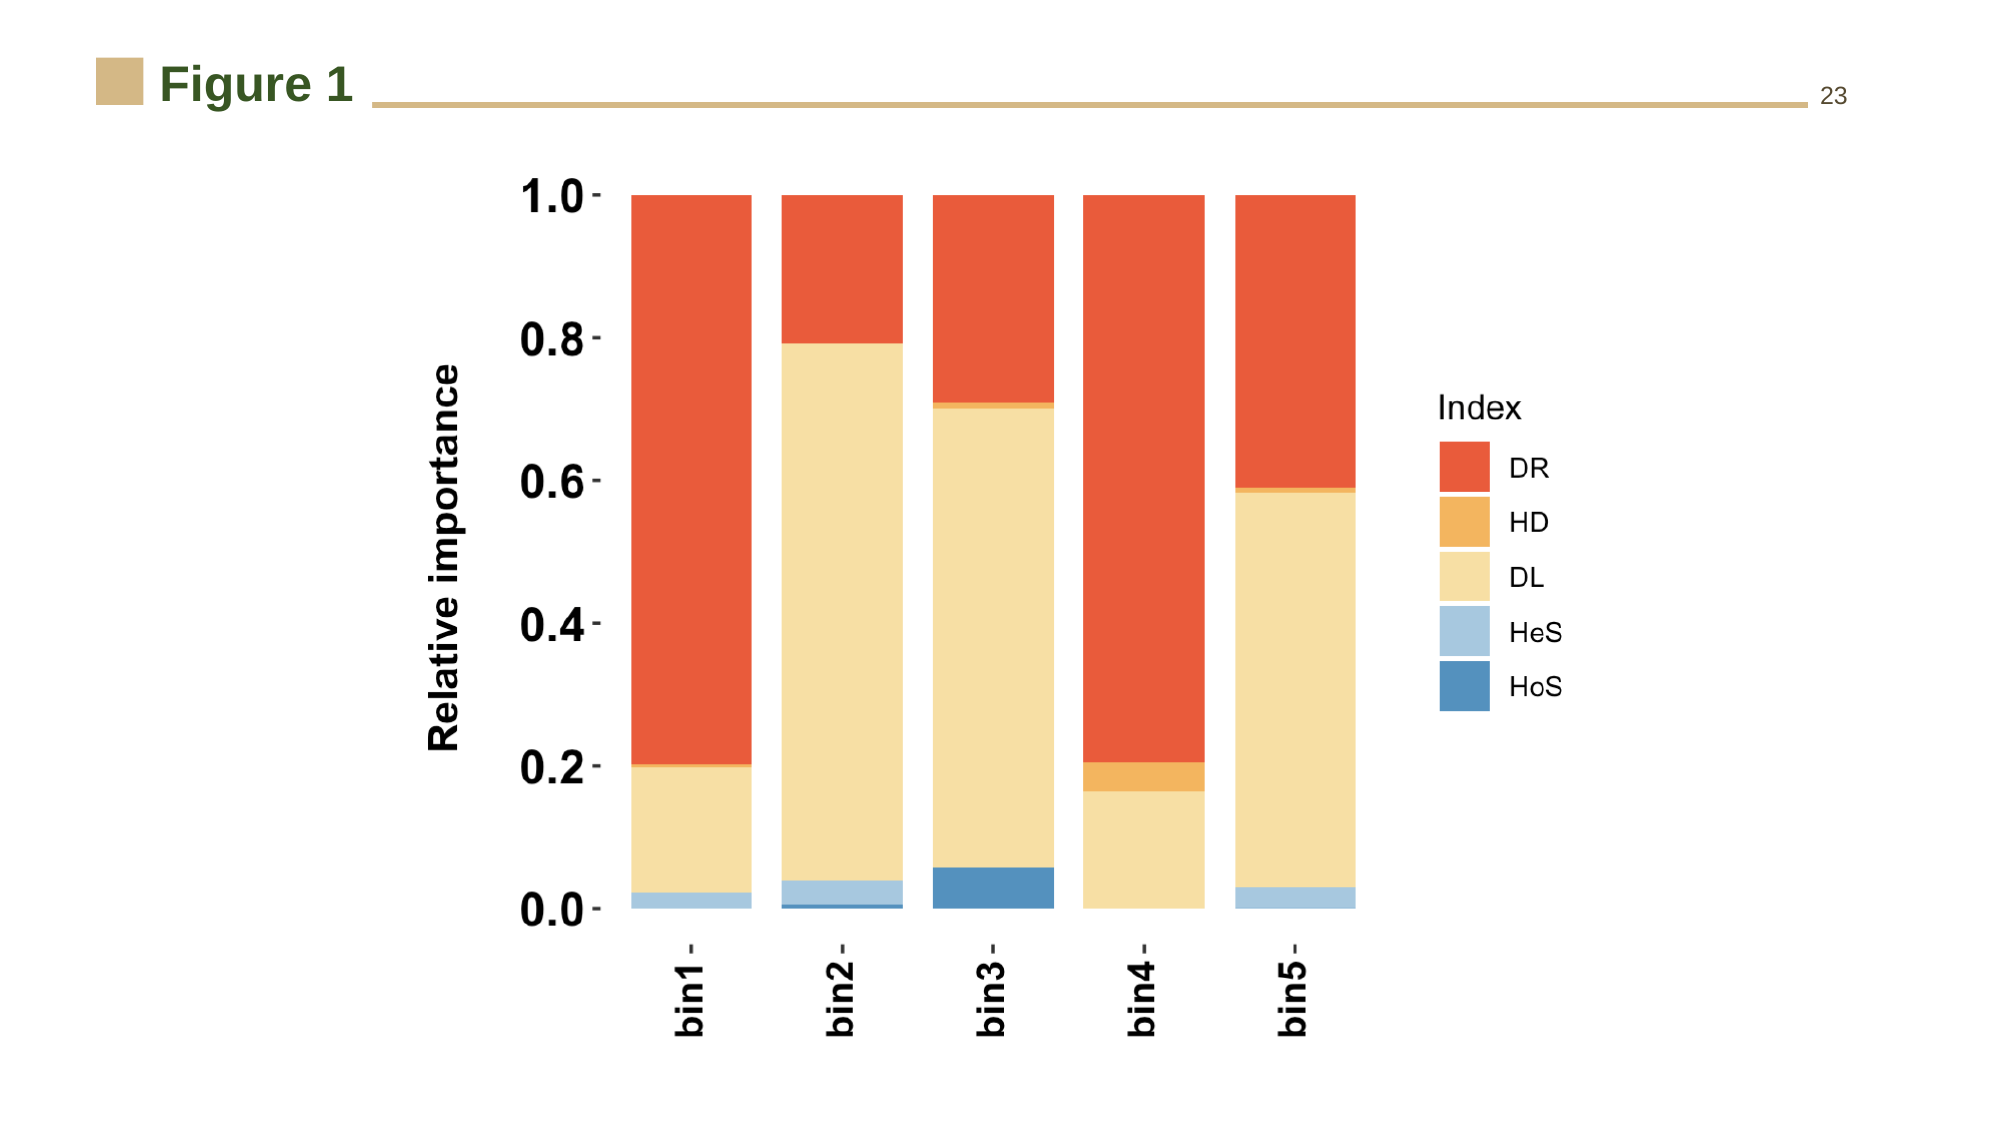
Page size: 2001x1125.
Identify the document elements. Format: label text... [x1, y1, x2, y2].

picture [421, 150, 1578, 1067]
text_box 23 [1796, 72, 1863, 117]
text_box Figure 1 [144, 44, 373, 119]
text_box [95, 57, 144, 106]
